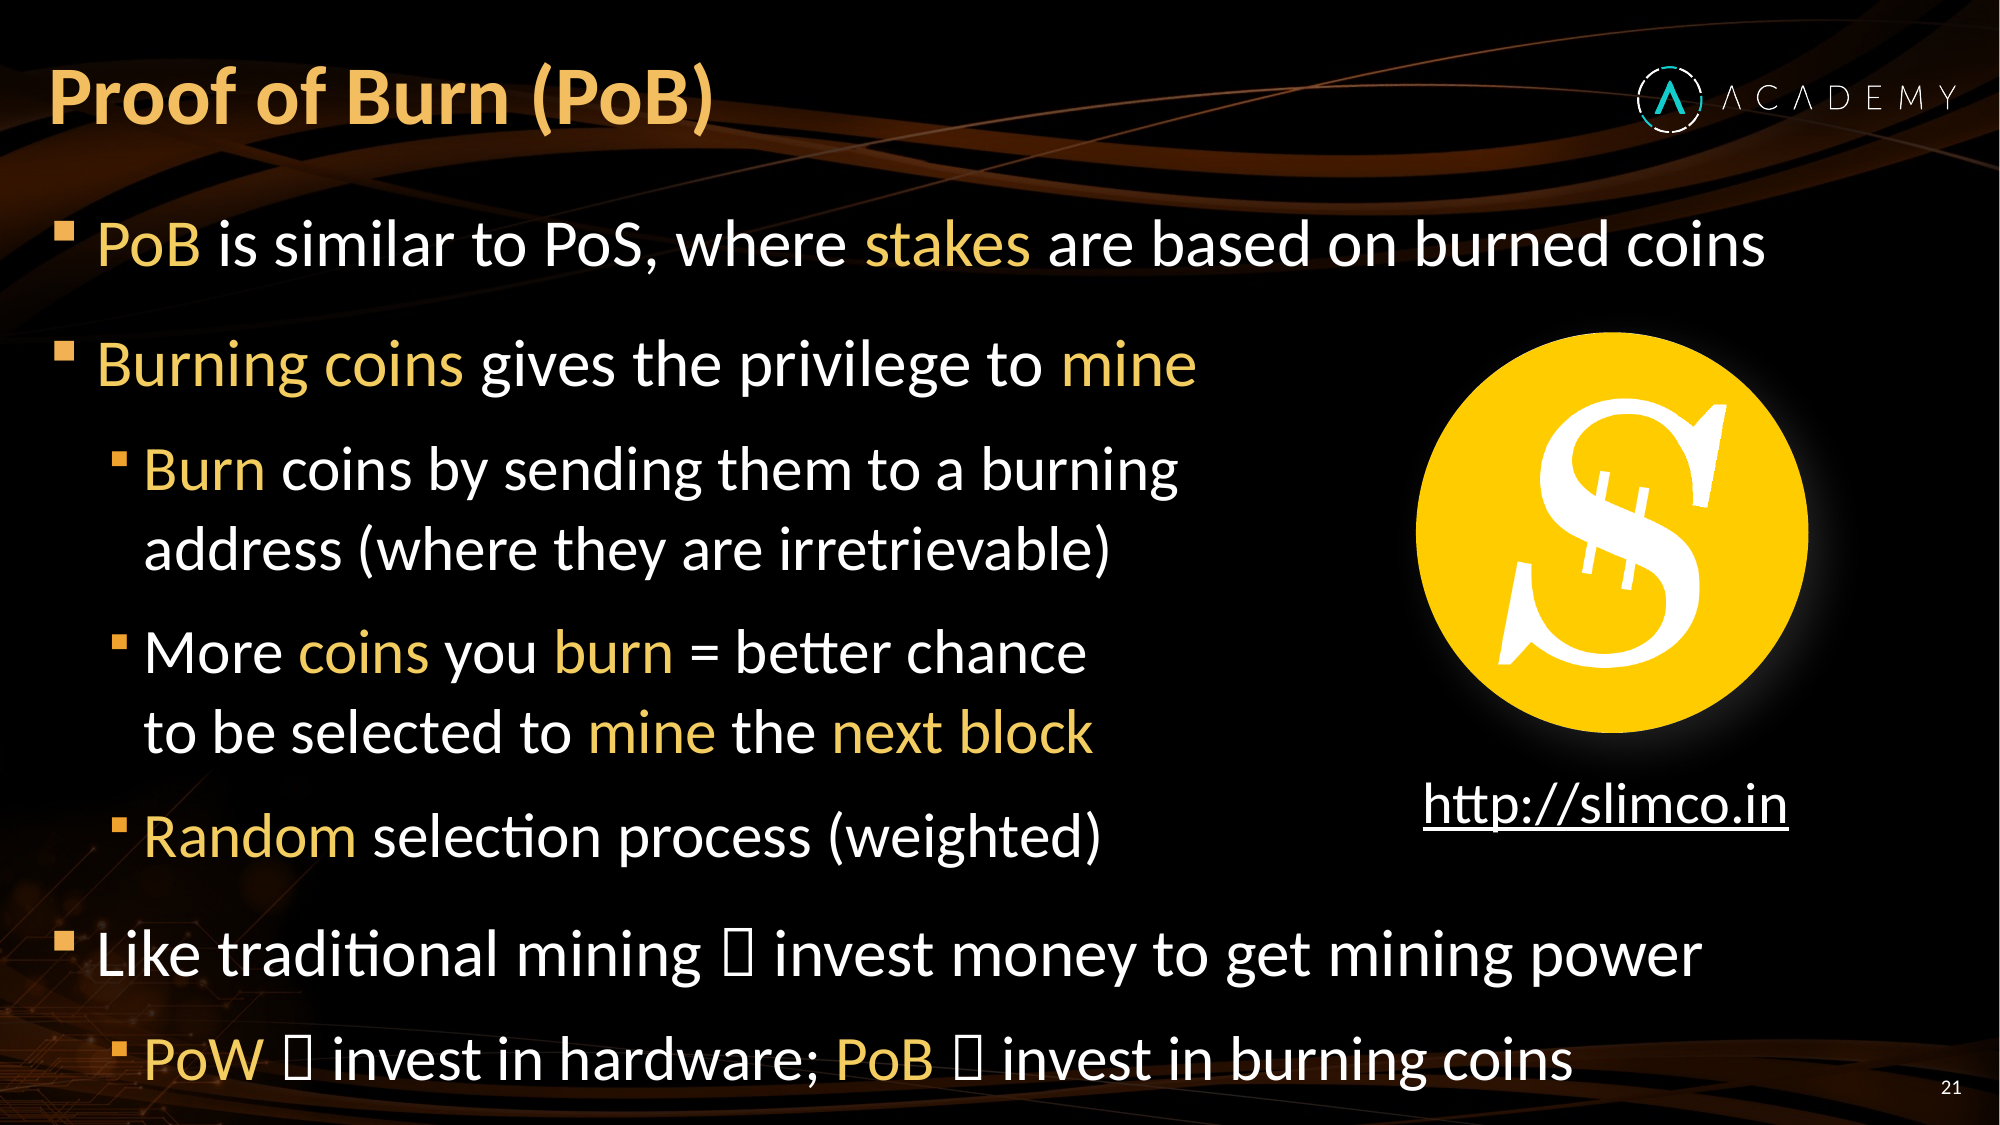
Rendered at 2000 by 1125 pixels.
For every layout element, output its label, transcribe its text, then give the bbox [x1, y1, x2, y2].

list PoB is similar to PoS, where stakes are based on burned coins Burning coins gives the privilege to mine Burn coins by sending them to a burning address (where they are irretrievable) More coins you burn = better chance to be selected to mine the next block Random selection process (weighted) Like traditional mining  invest money to get mining power PoW  invest in hardware; PoB  invest in burning coins [31, 188, 1888, 1103]
title Proof of Burn (PoB) [30, 6, 1602, 189]
slide_number 21 [1897, 1070, 1968, 1103]
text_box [1374, 332, 1850, 844]
picture [0, 0, 2000, 1125]
